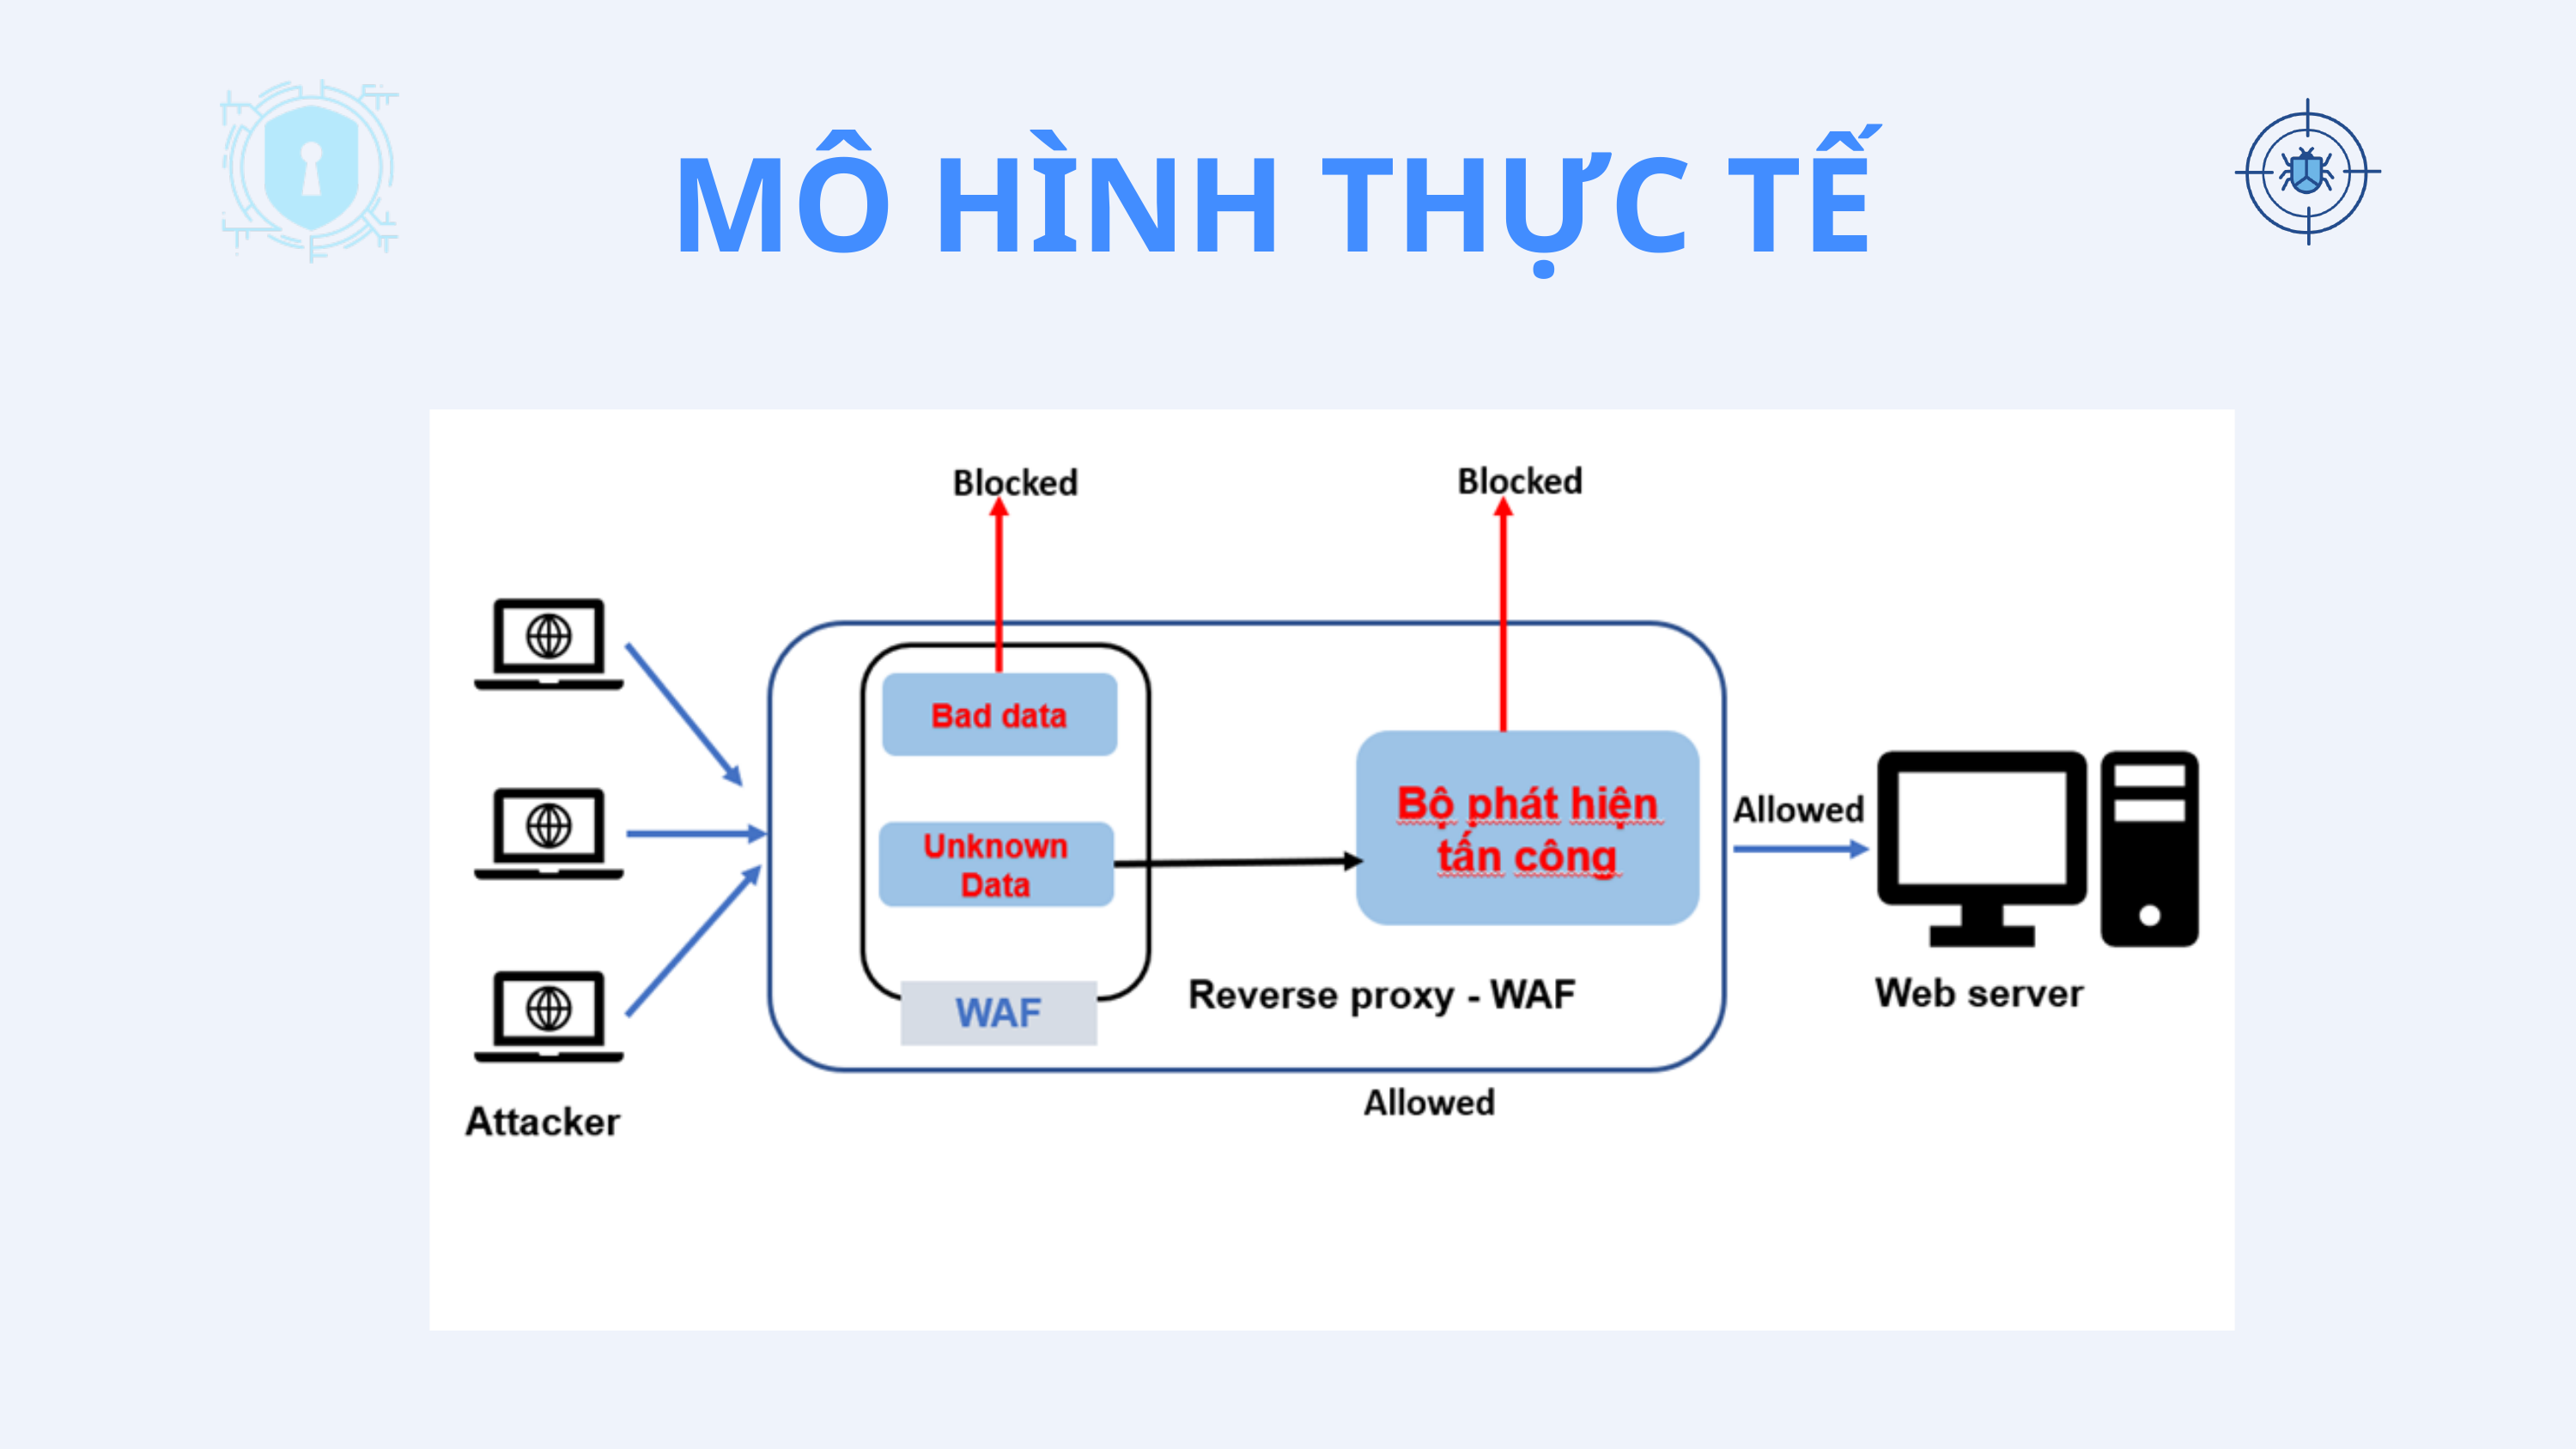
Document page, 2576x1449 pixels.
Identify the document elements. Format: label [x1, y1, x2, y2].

text_box [429, 409, 2235, 1331]
text_box [633, 95, 1911, 327]
text_box [220, 79, 399, 264]
text_box [2234, 98, 2382, 246]
